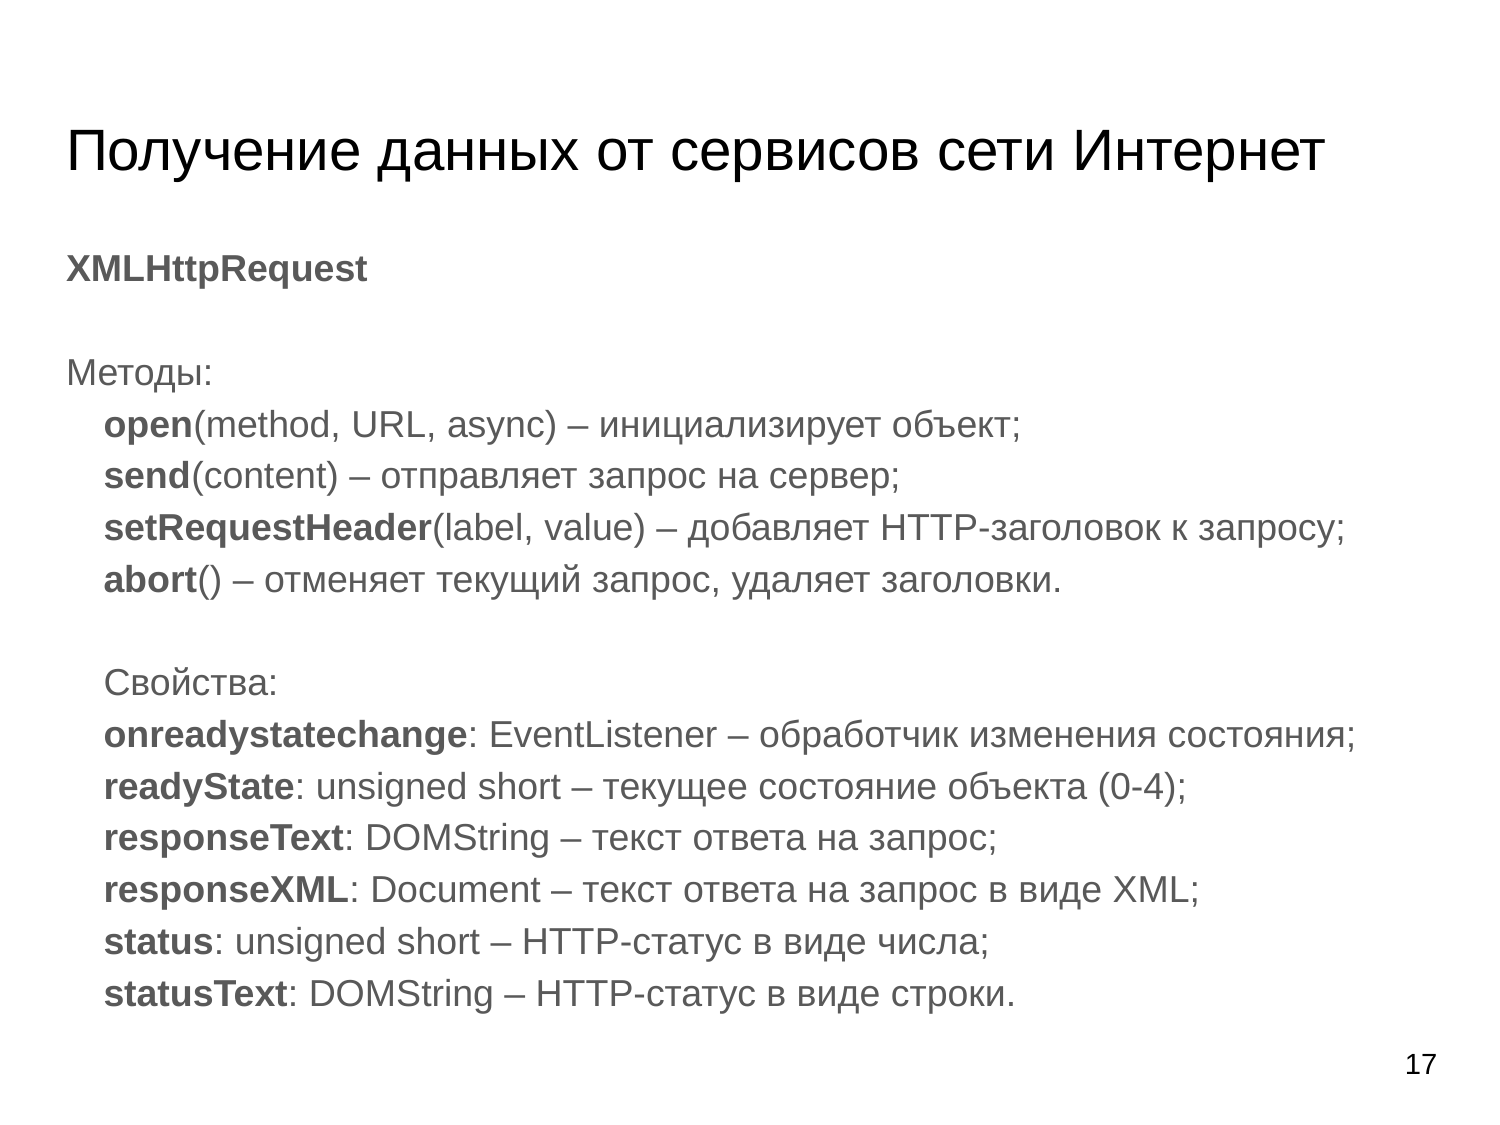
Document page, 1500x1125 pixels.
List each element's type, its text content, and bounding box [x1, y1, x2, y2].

list XMLHttpRequest Методы: open(method, URL, async) – инициализирует объект; send(content) – отправляет запрос на сервер; setRequestHeader(label, value) – добавляет HTTP-заголовок к запросу; abort() – отменяет текущий запрос, удаляет заголовки. Свойства: onreadystatechange: EventListener – обработчик изменения состояния; readyState: unsigned short – текущее состояние объекта (0-4); responseText: DOMString – текст ответа на запрос; responseXML: Document – текст ответа на запрос в виде XML; status: unsigned short – HTTP-статус в виде числа; statusText: DOMString – HTTP-статус в виде строки. [51, 222, 1449, 1020]
title Получение данных от сервисов сети Интернет [51, 97, 1449, 222]
slide_number 17 [1389, 1019, 1480, 1106]
